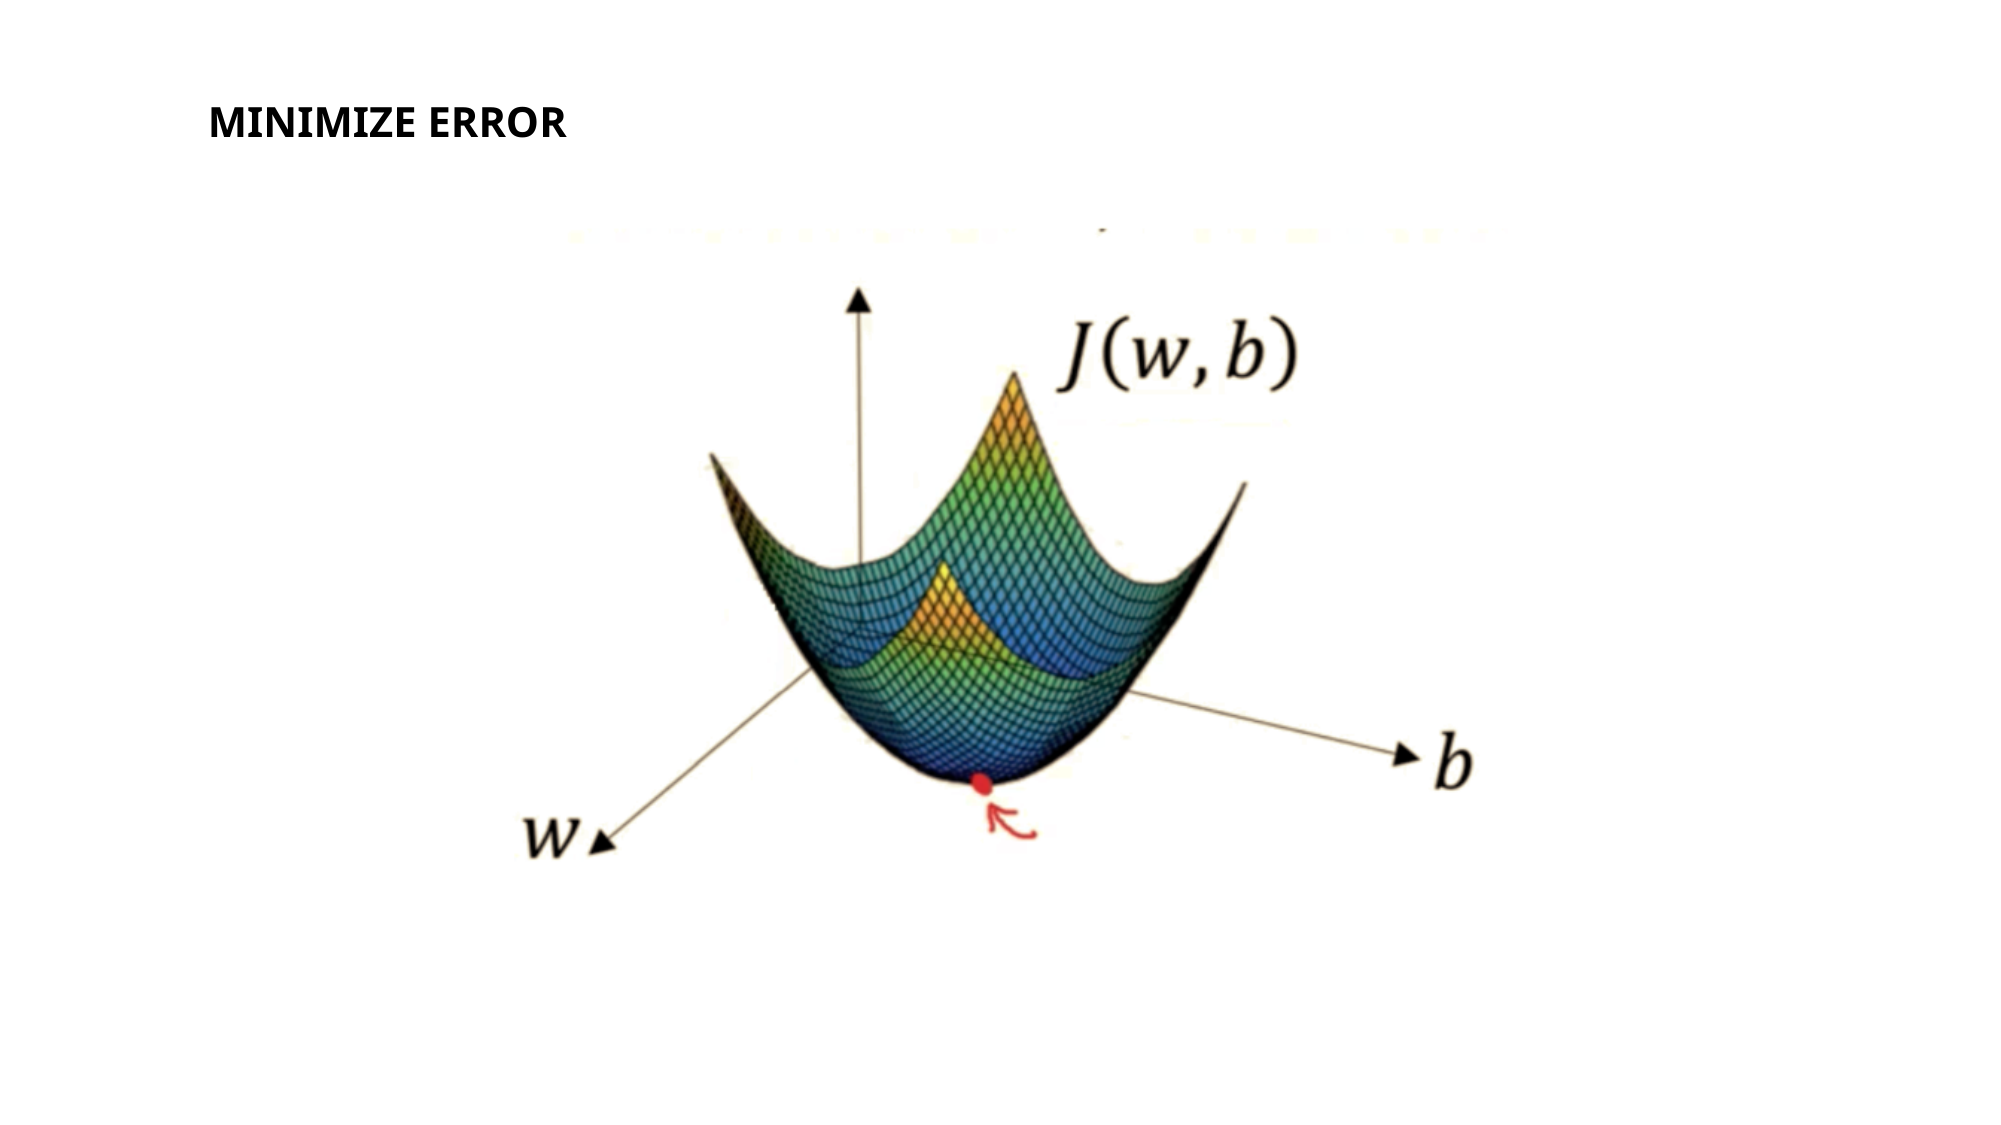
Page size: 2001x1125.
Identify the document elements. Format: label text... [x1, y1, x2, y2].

picture [452, 214, 1557, 961]
text_box MINIMIZE ERROR [193, 88, 582, 154]
